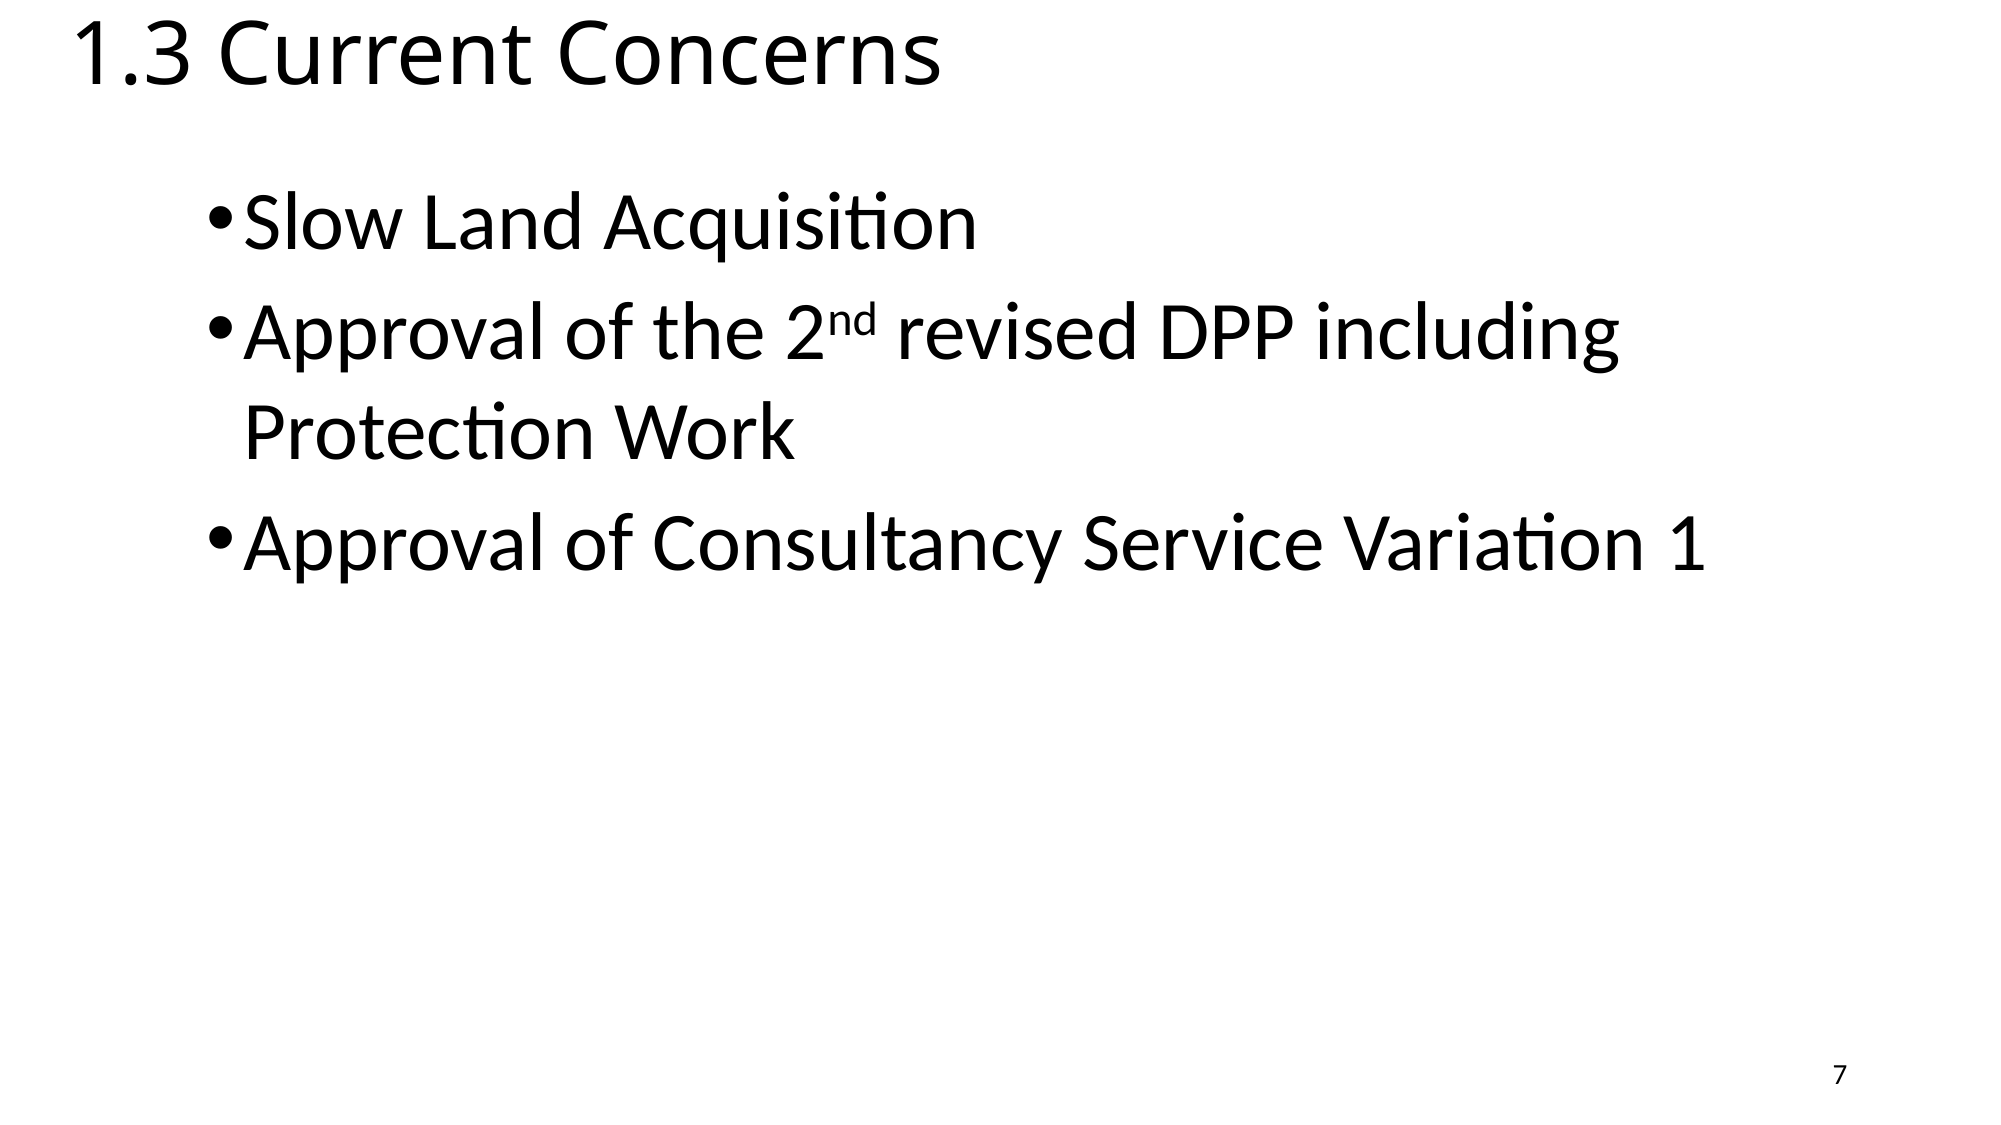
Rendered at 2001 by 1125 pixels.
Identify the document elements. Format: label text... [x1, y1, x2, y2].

list Slow Land Acquisition Approval of the 2nd revised DPP including Protection Work Approval of Consultancy Service Variation 1 [116, 158, 1941, 932]
slide_number 7 [1412, 1042, 1863, 1103]
title 1.3 Current Concerns [54, 0, 1780, 218]
